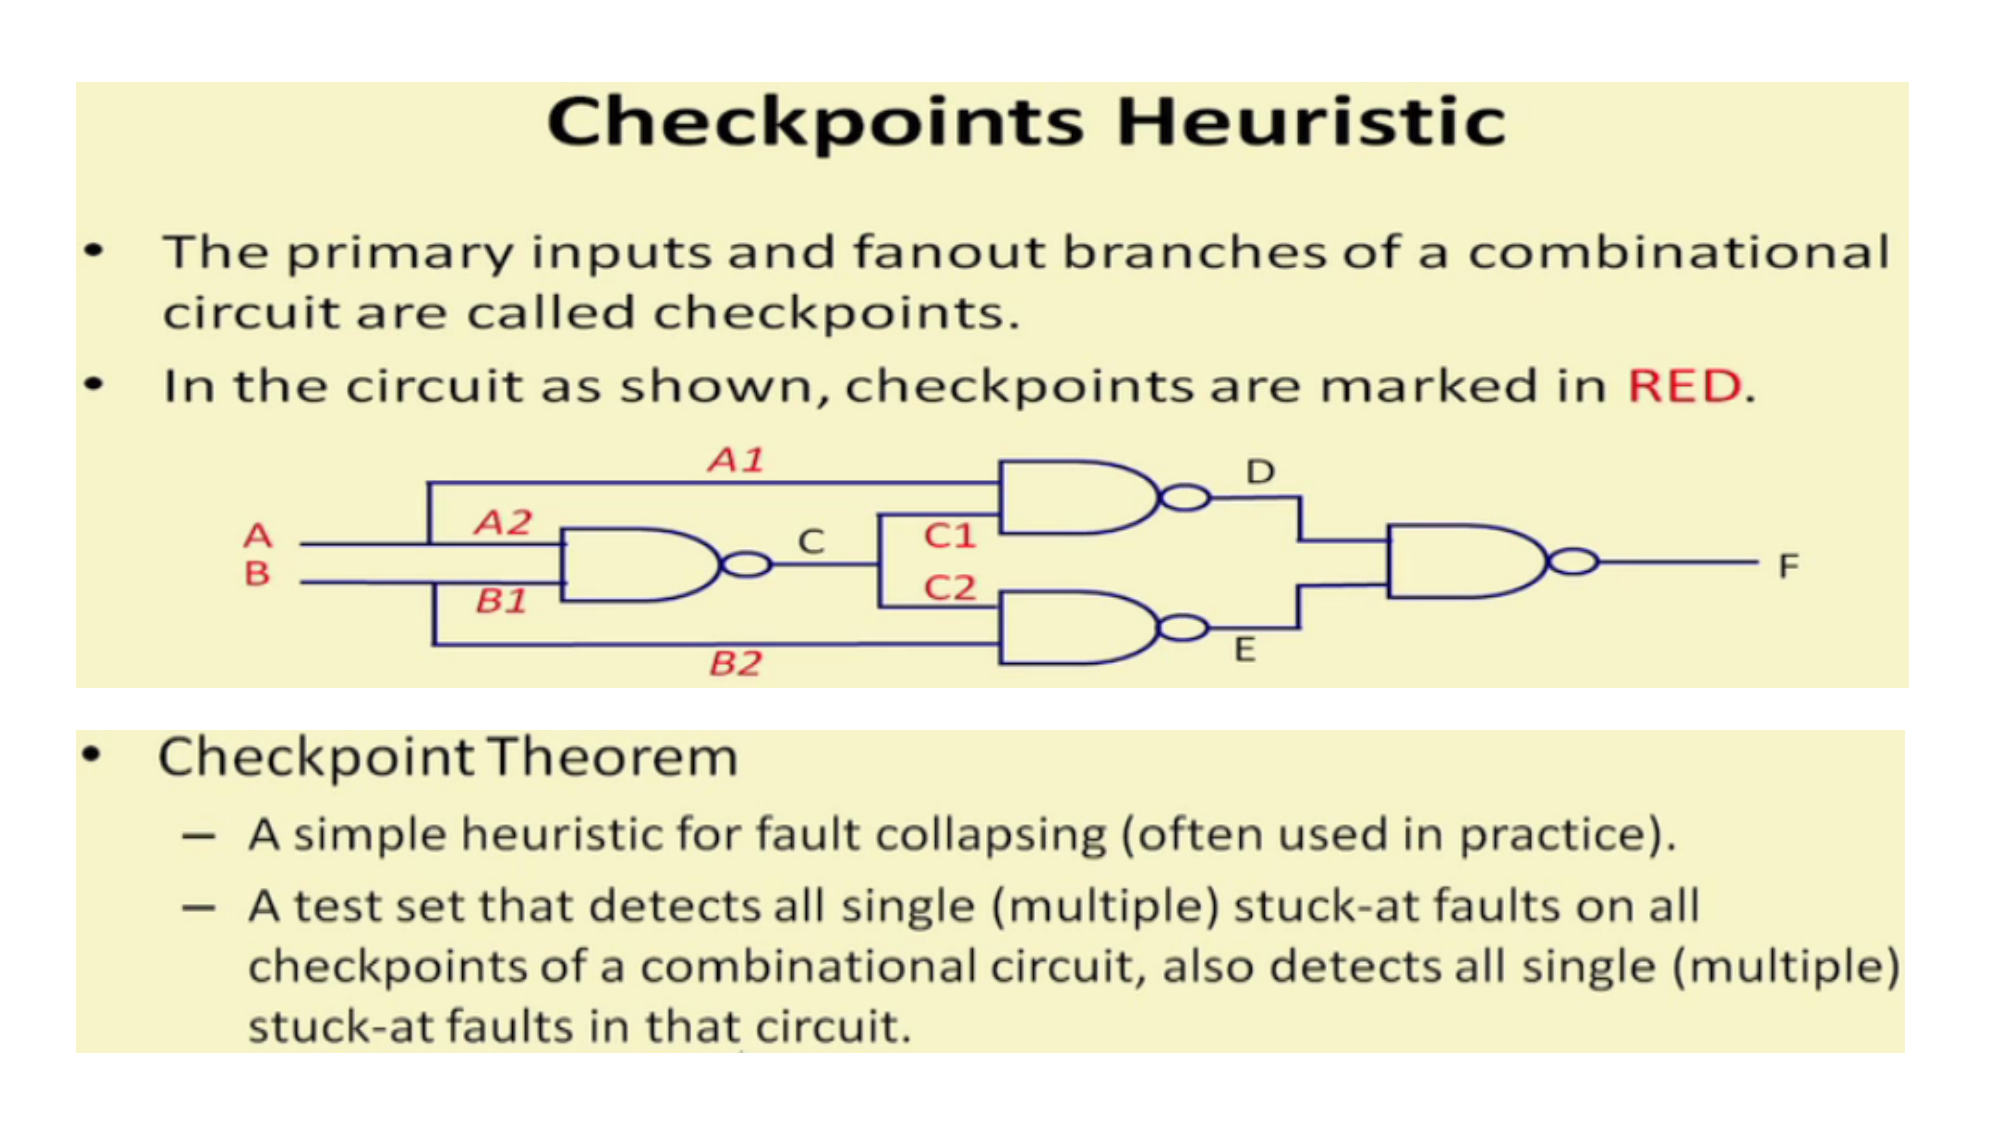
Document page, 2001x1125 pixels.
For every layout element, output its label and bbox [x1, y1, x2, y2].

picture [76, 730, 1905, 1053]
picture [76, 82, 1909, 688]
